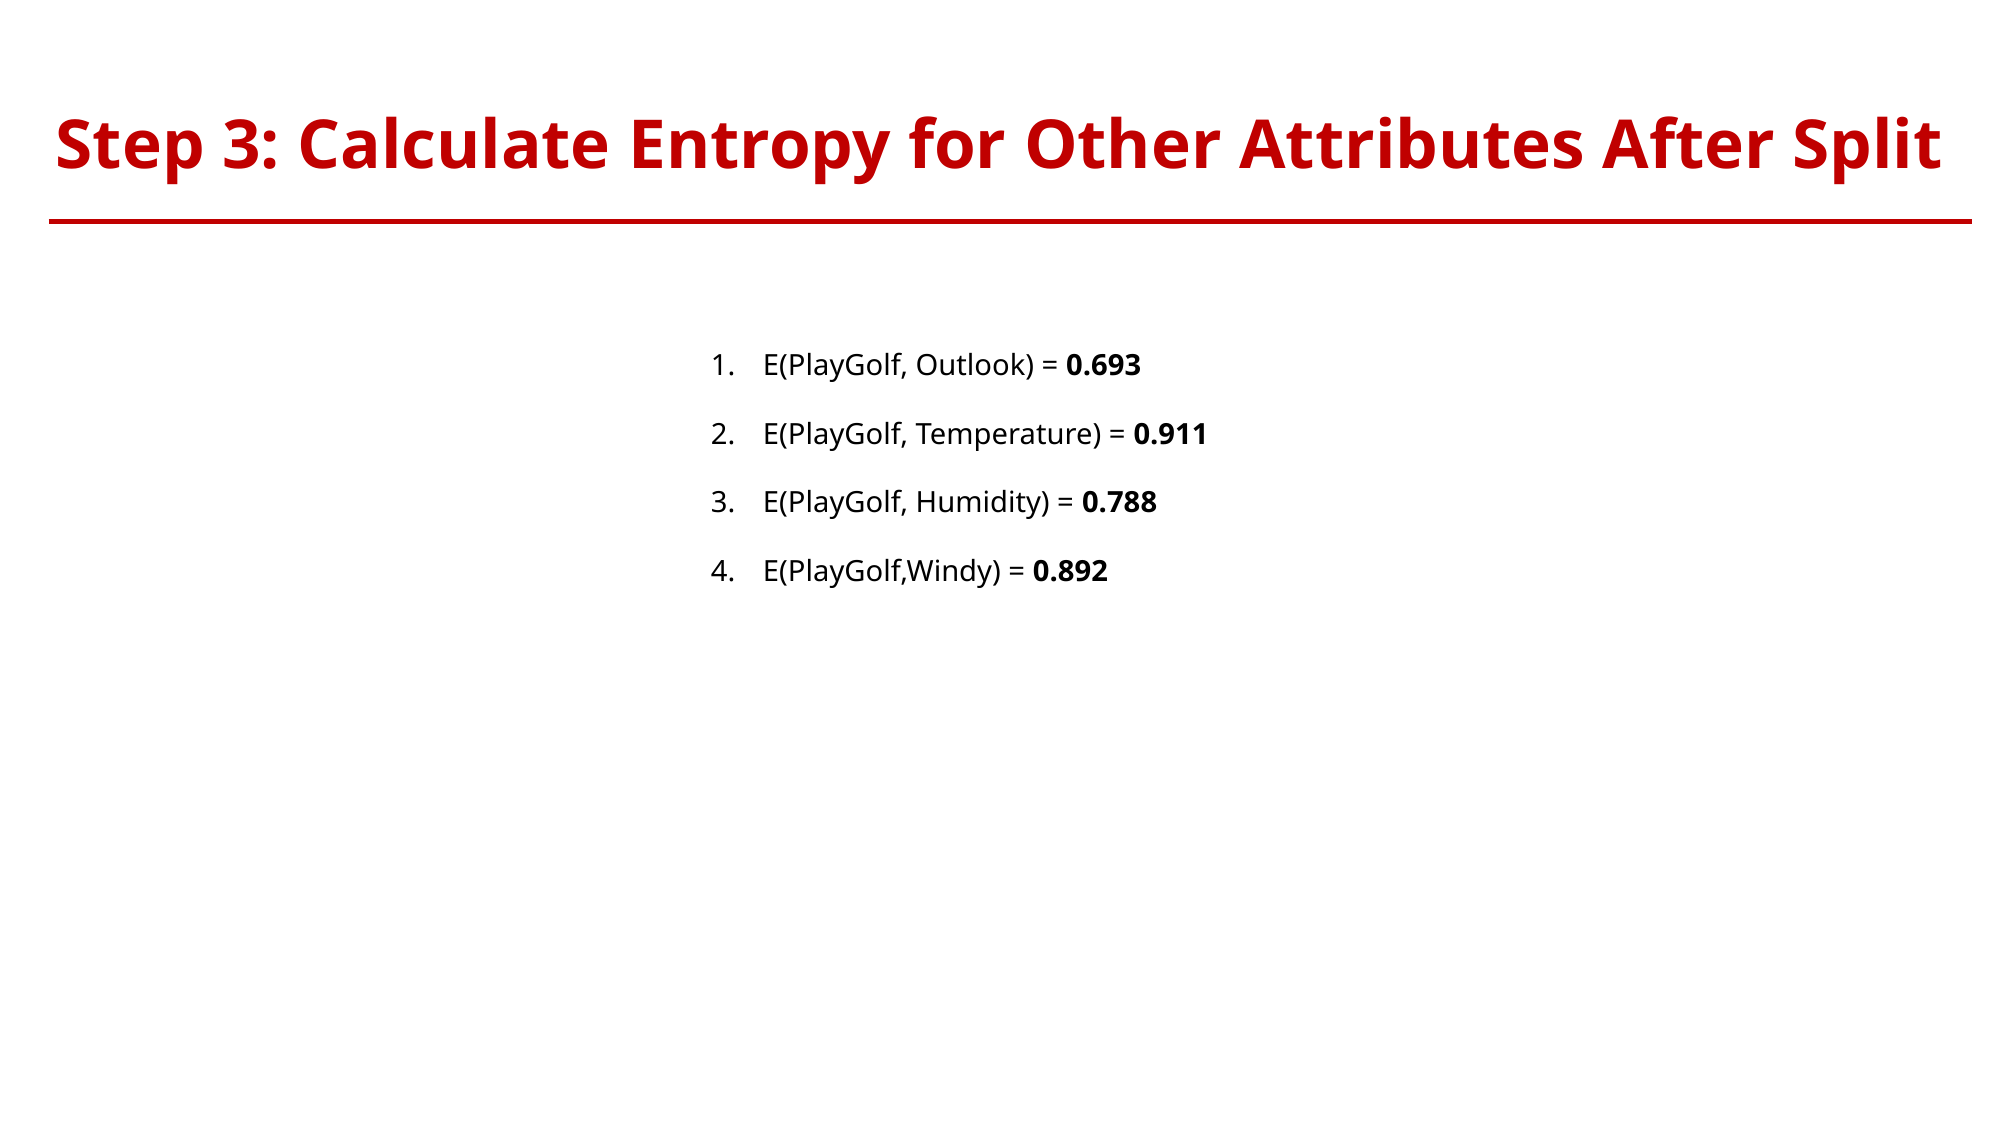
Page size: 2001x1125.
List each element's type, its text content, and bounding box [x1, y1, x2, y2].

text_box Step 3: Calculate Entropy for Other Attributes After Split [38, 39, 1962, 191]
text_box E(PlayGolf, Outlook) = 0.693 E(PlayGolf, Temperature) = 0.911 E(PlayGolf, Humidity) = 0.788 E(PlayGolf,Windy) = 0.892 [679, 304, 1218, 596]
